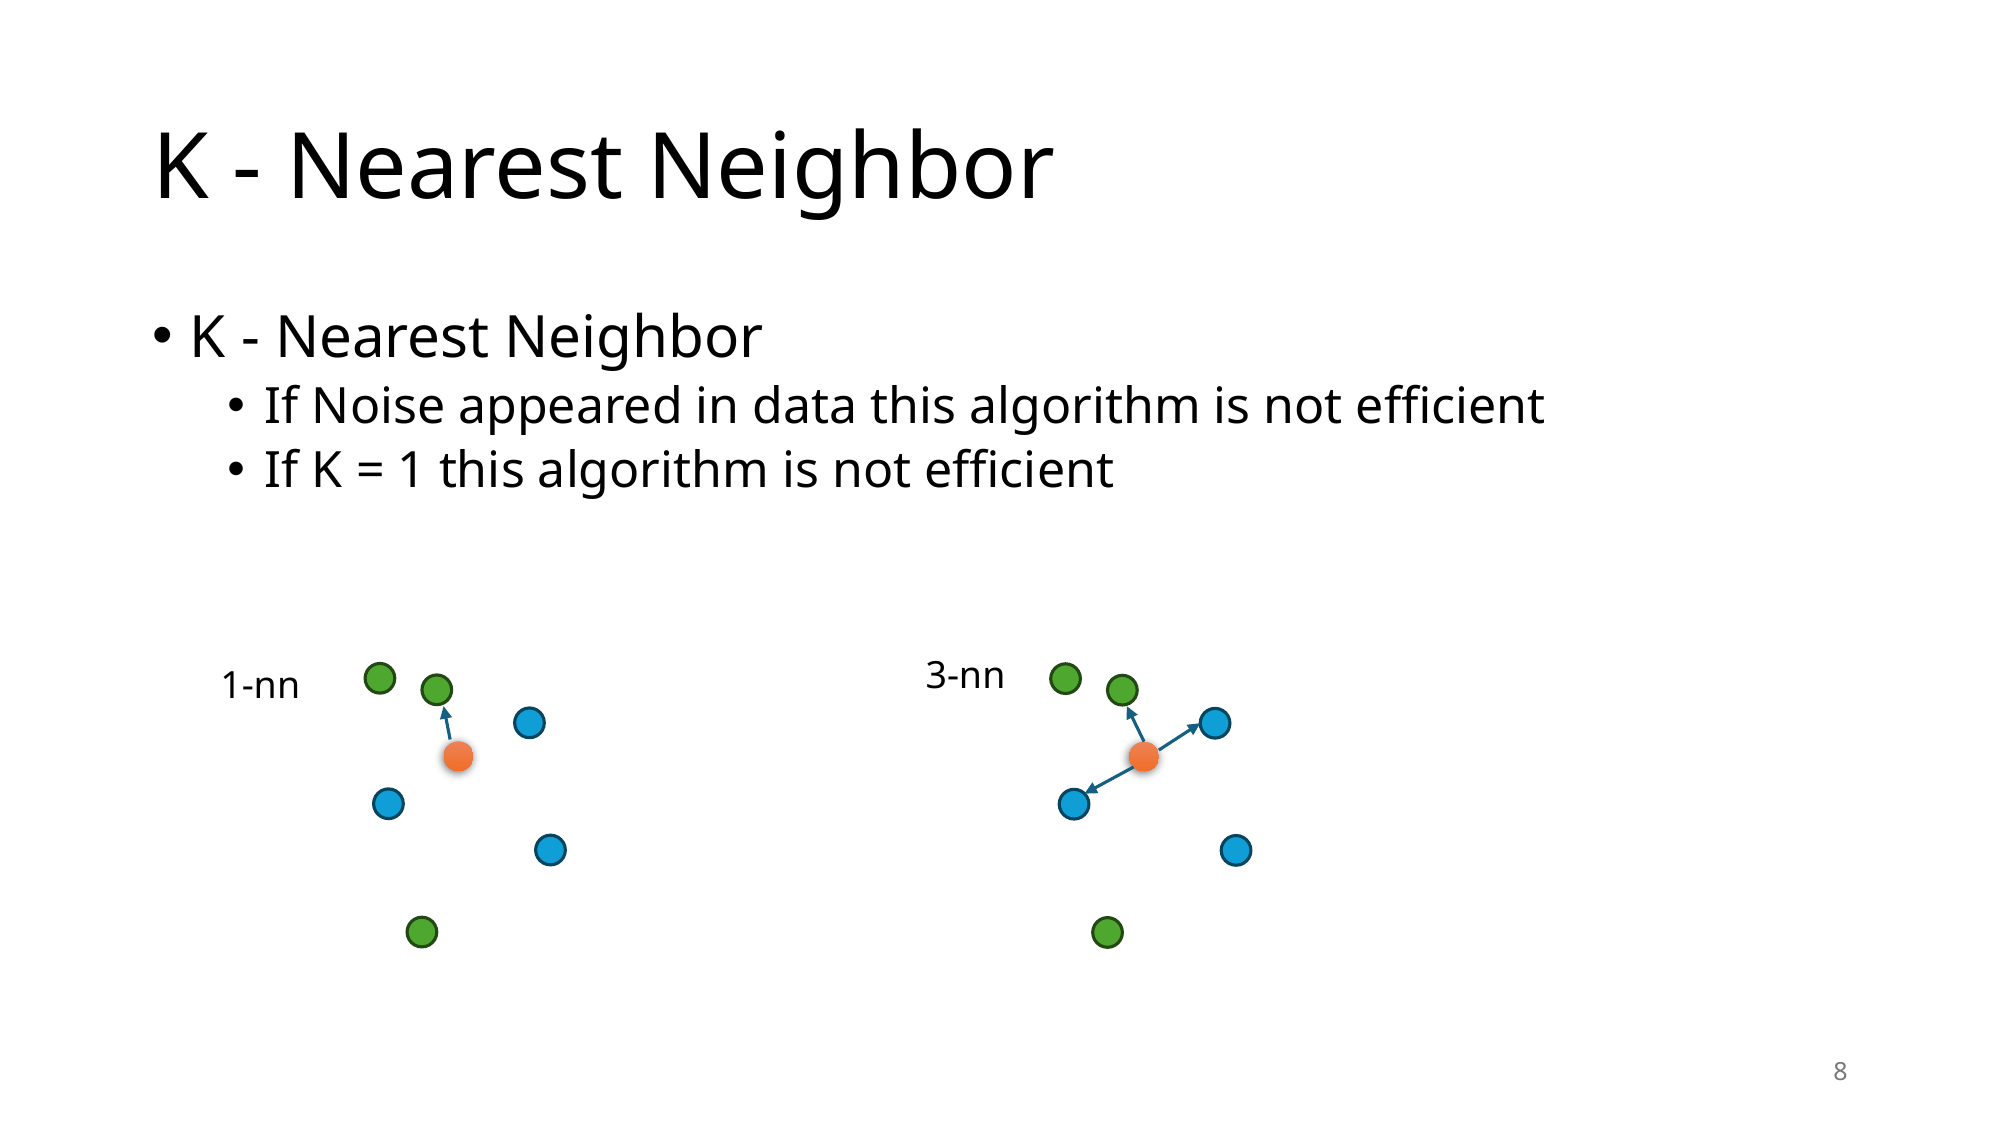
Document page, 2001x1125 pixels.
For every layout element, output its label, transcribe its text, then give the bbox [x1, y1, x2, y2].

text_box [1129, 741, 1159, 772]
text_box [1083, 766, 1134, 795]
text_box [443, 741, 474, 771]
text_box [534, 833, 567, 867]
text_box [513, 706, 546, 740]
title K - Nearest Neighbor [137, 59, 1863, 278]
text_box [372, 787, 405, 821]
text_box 1-nn [205, 653, 454, 714]
slide_number 8 [1412, 1042, 1863, 1103]
list K - Nearest Neighbor If Noise appeared in data this algorithm is not efficient If K = 1 this algorithm is not efficient [137, 299, 1863, 1014]
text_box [1158, 722, 1201, 751]
text_box 3-nn [910, 644, 1159, 704]
text_box [1219, 833, 1253, 867]
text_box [443, 705, 451, 740]
text_box [1198, 706, 1232, 740]
text_box [1091, 916, 1124, 949]
text_box [405, 915, 439, 949]
text_box [1057, 787, 1091, 821]
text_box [1126, 705, 1145, 743]
